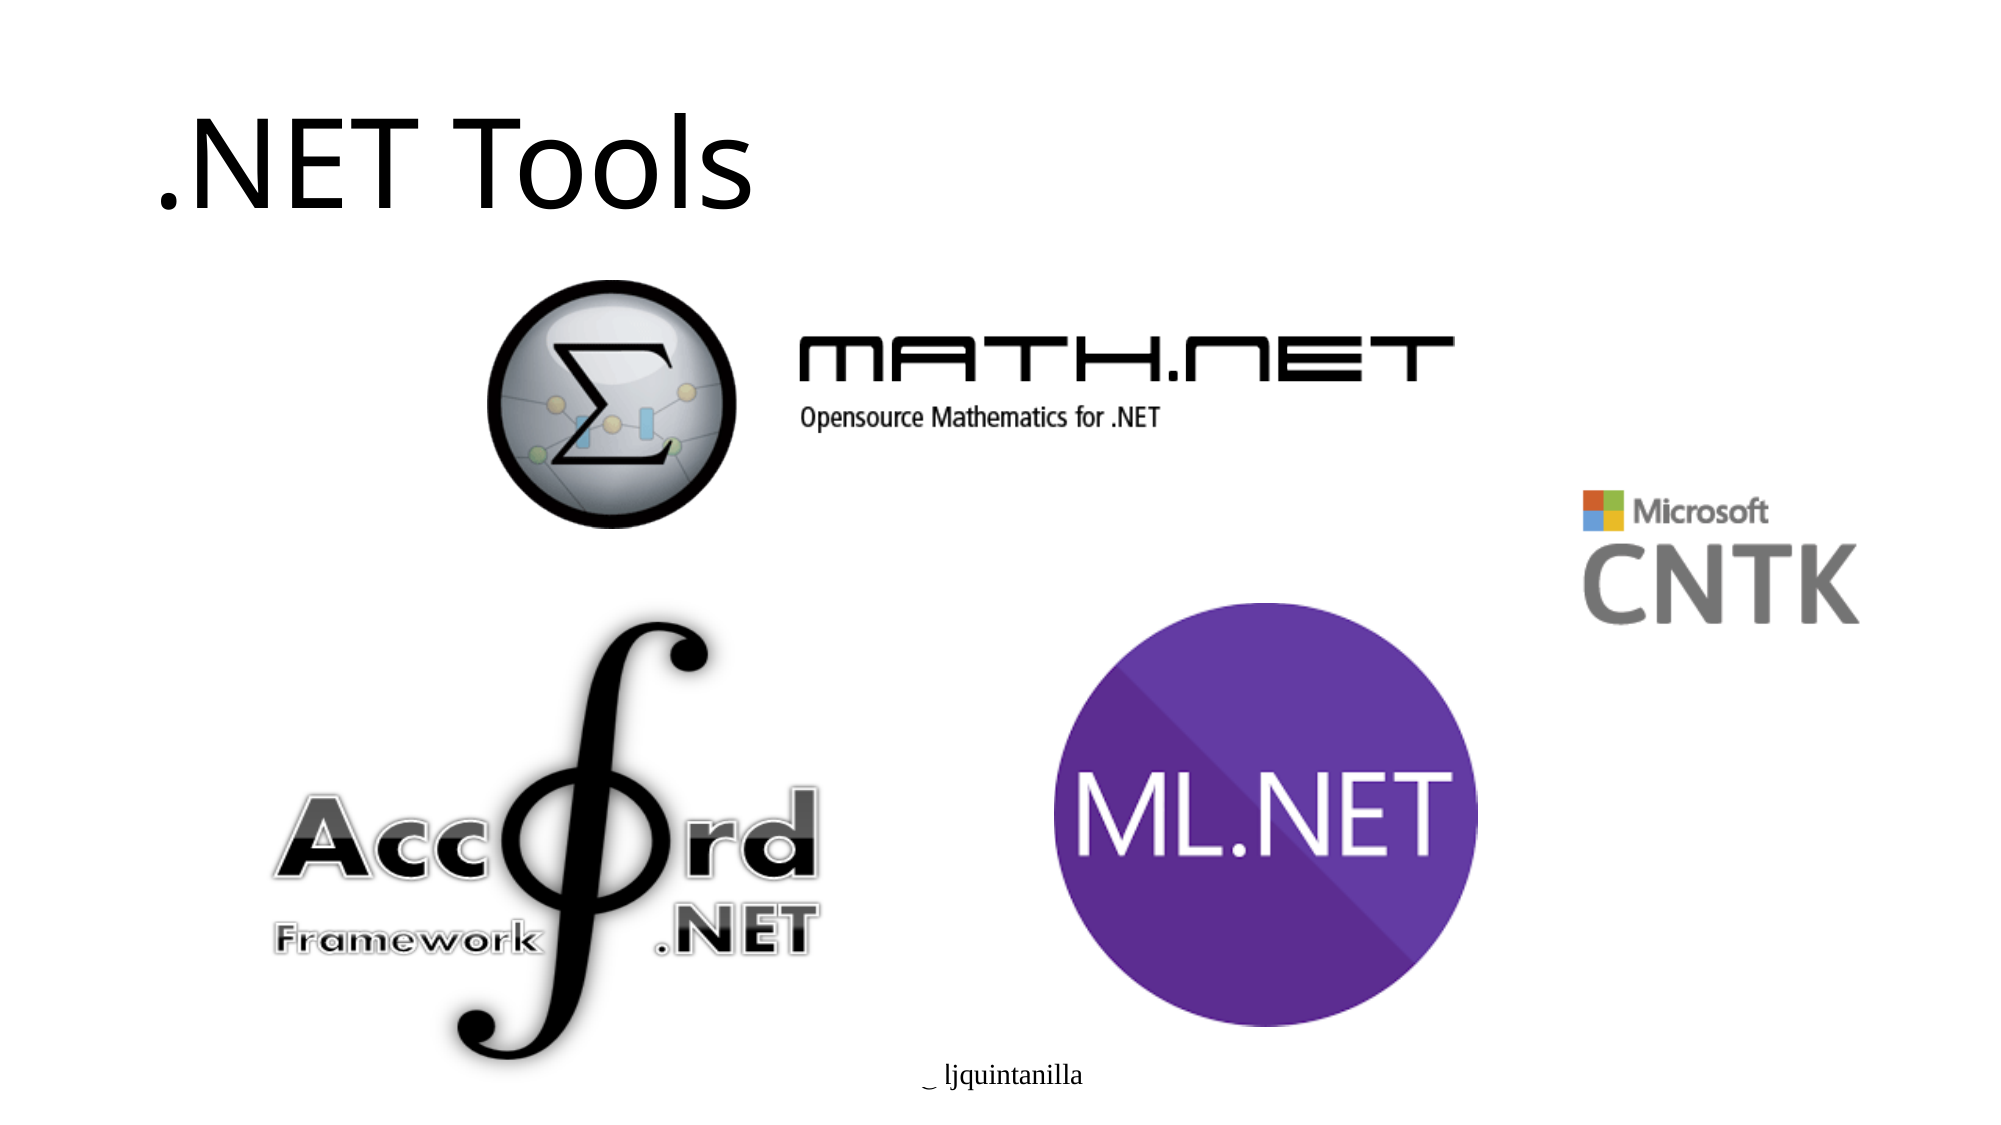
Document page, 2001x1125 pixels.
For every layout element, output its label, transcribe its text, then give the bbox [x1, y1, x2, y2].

footer @ljquintanilla [662, 1042, 1338, 1103]
picture [1054, 603, 1478, 1027]
picture [184, 595, 946, 1087]
picture [487, 280, 1455, 530]
picture [1563, 456, 1877, 668]
title .NET Tools [137, 59, 1863, 278]
